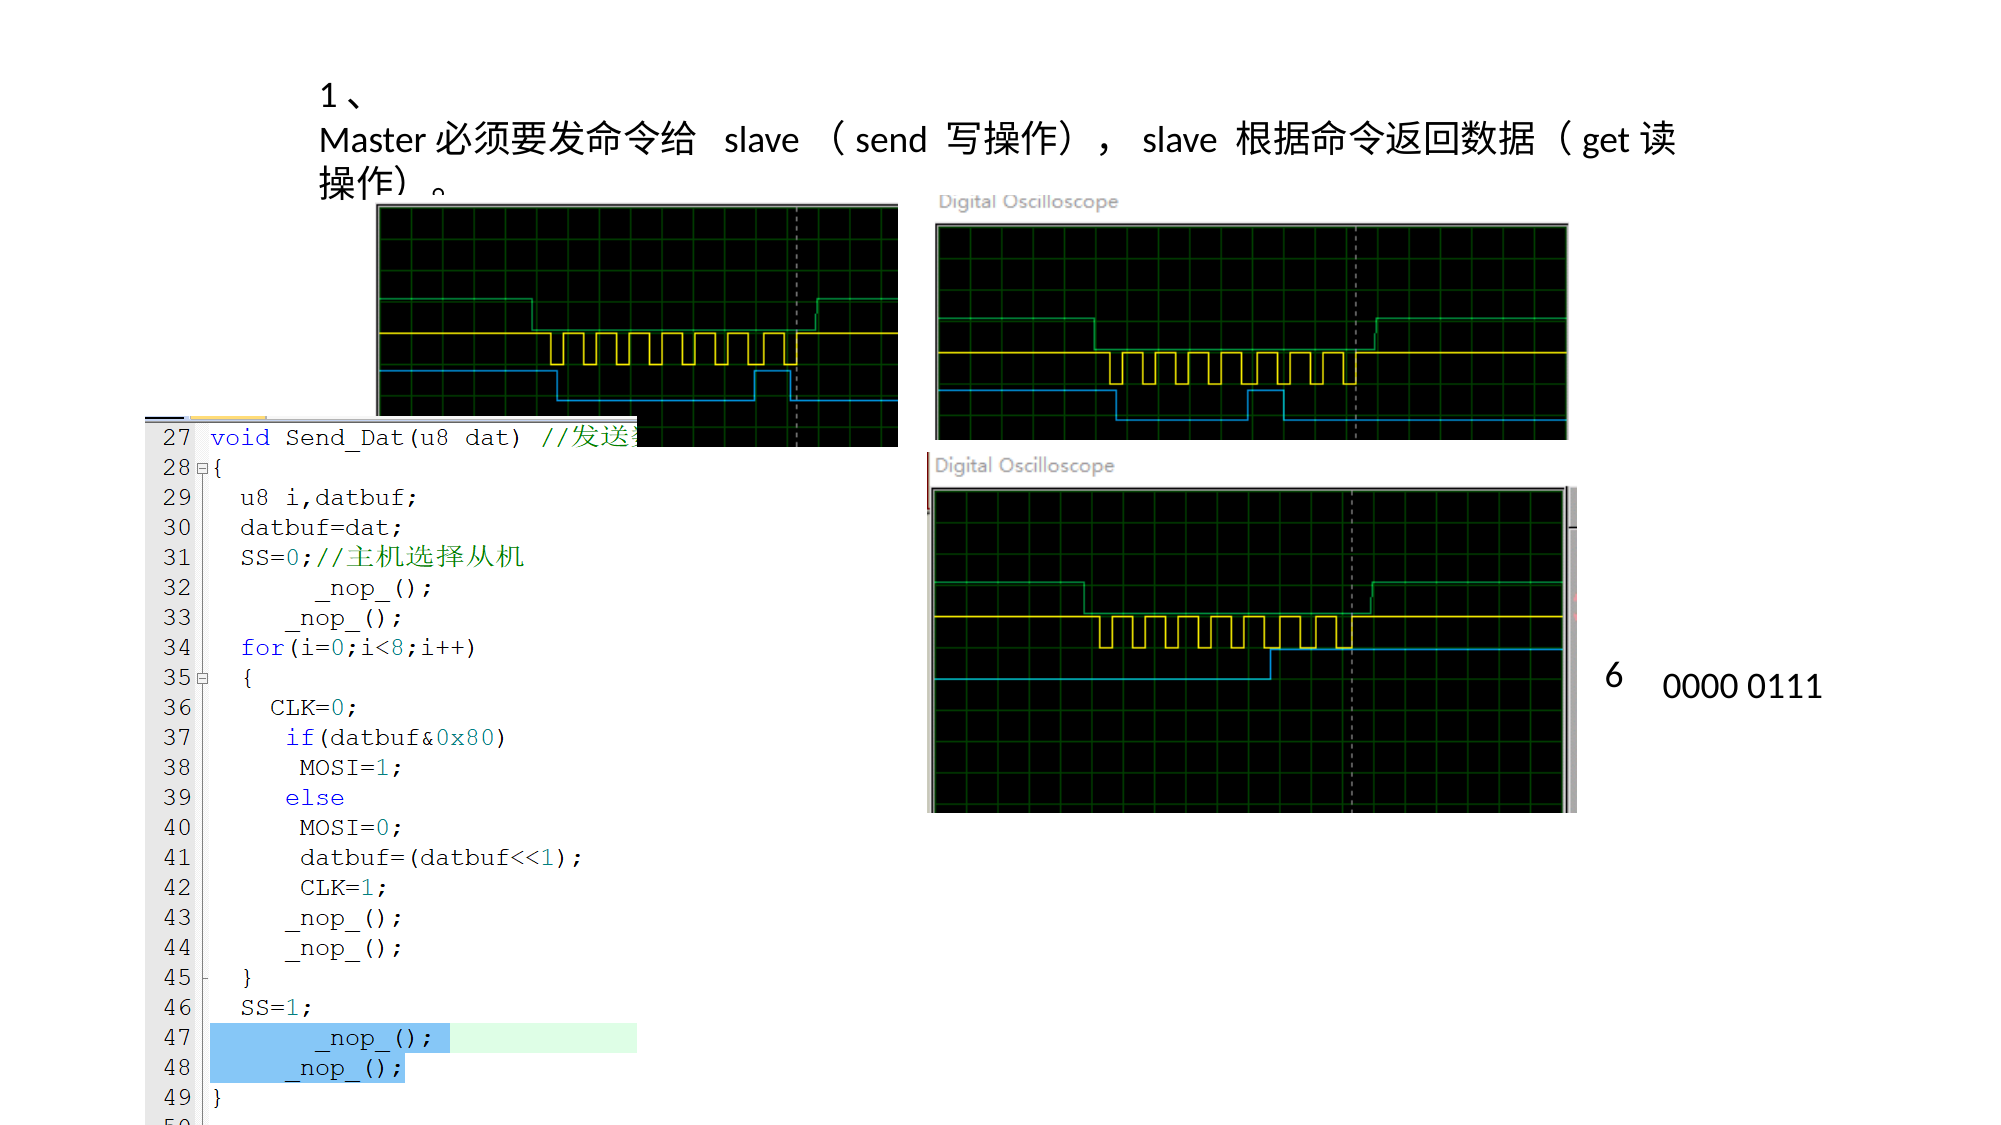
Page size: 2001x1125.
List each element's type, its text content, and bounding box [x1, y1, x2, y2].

text_box 6 [1589, 642, 1808, 703]
picture [927, 452, 1577, 813]
text_box 0000 0111 [1647, 654, 1841, 714]
picture [145, 195, 898, 1125]
text_box 1、 Master必须要发命令给 slave（send 写操作），slave 根据命令返回数据（get读操作）。 [303, 62, 1699, 213]
picture [934, 194, 1570, 440]
